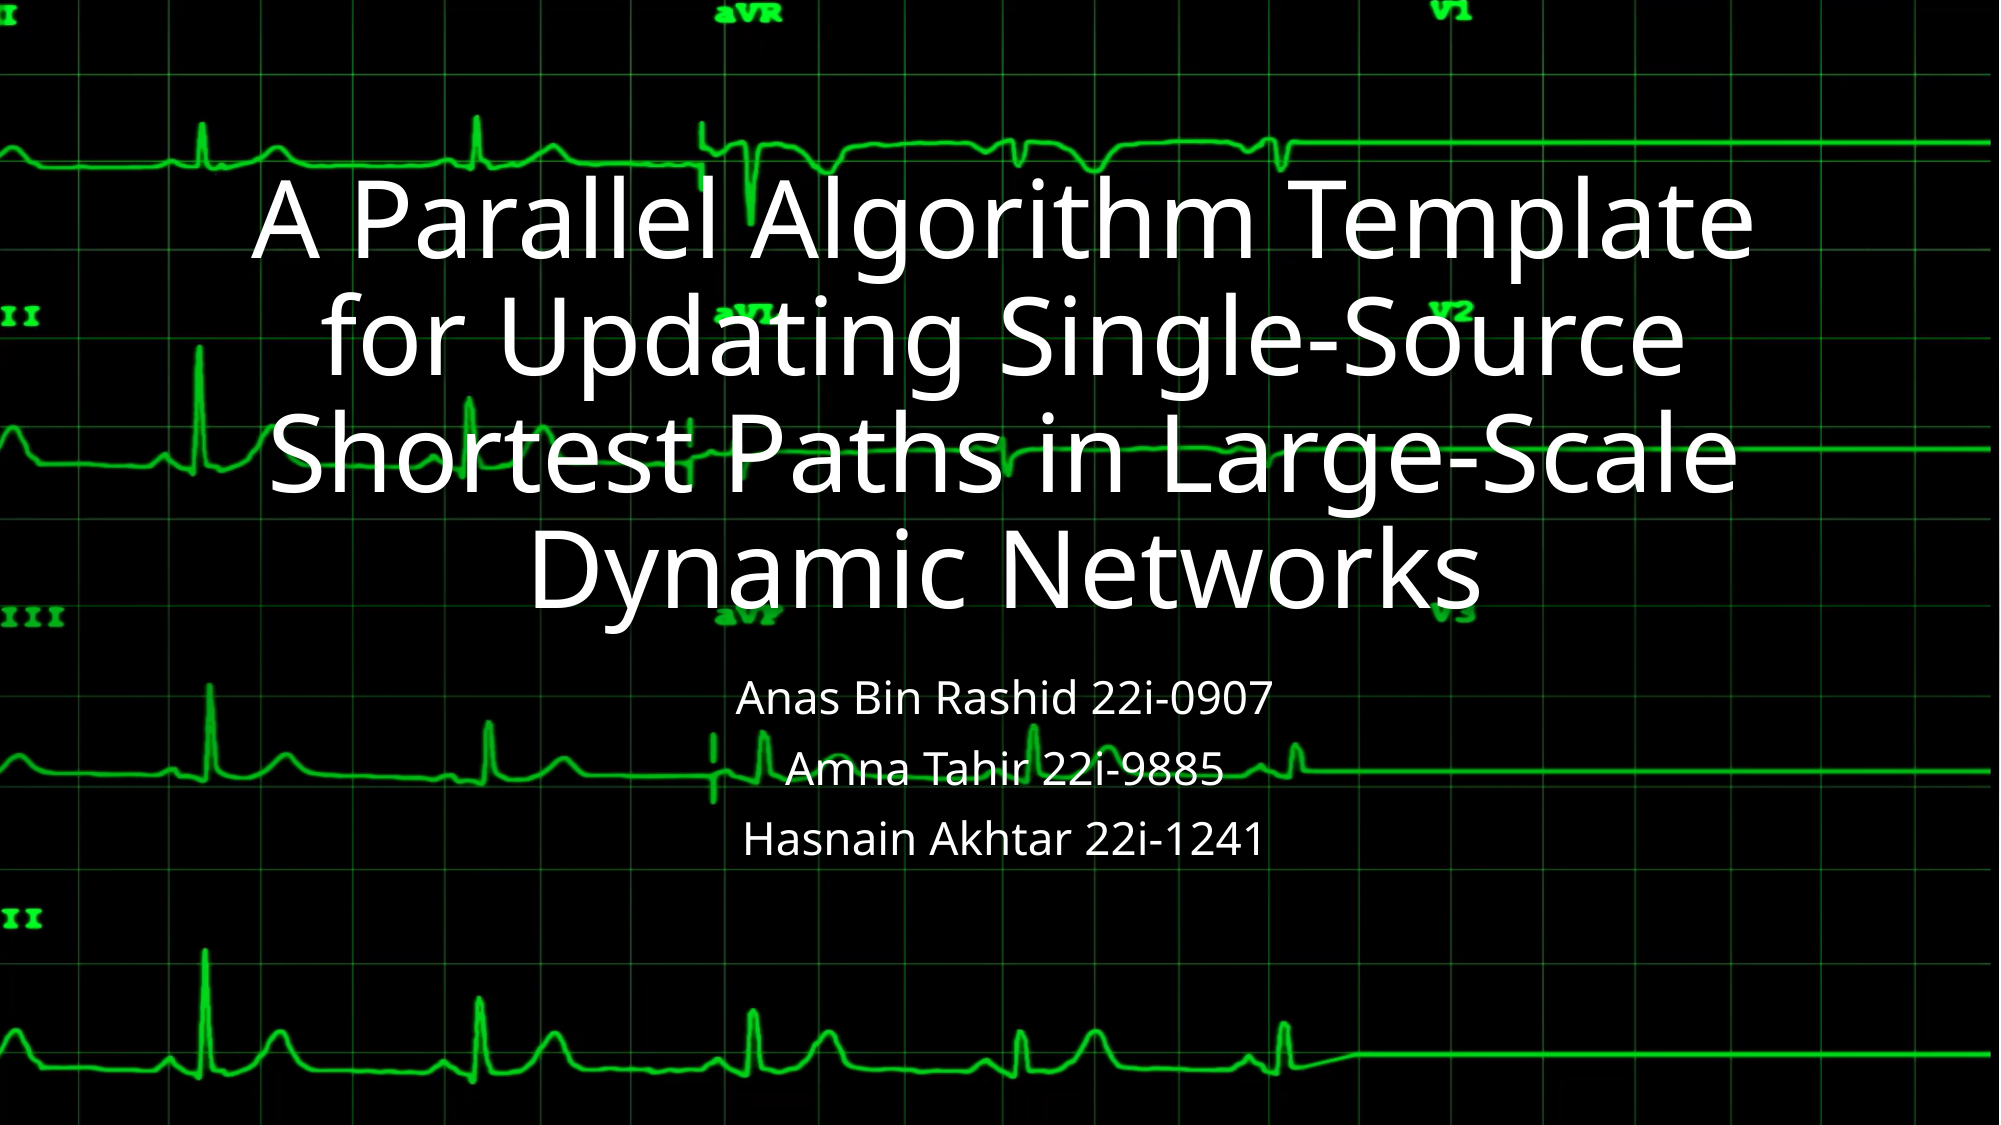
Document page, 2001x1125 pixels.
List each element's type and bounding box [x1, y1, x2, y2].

text_box [0, 0, 2000, 1125]
